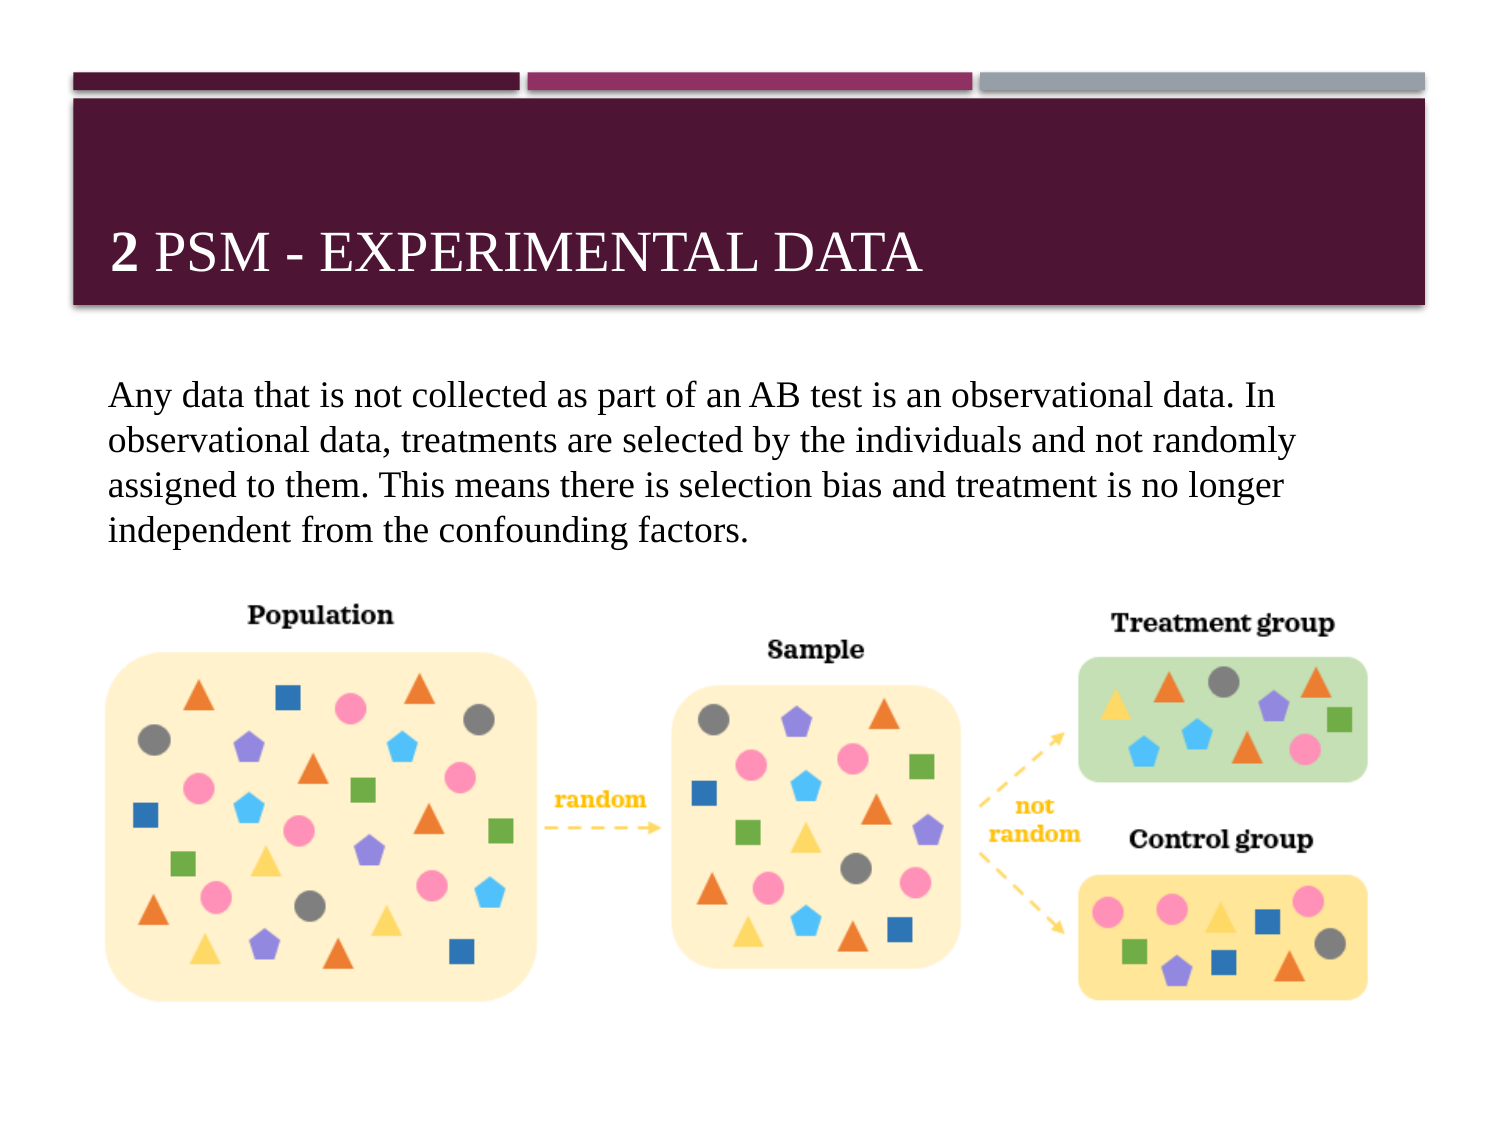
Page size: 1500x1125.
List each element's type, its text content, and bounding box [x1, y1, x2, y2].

picture [99, 581, 1379, 1013]
title 2 PSM - Experimental data [95, 112, 1406, 291]
text_box Any data that is not collected as part of an AB test is an observational data. In observational data, treatments are selected by the individuals and not randomly assigned to them. This means there is selection bias and treatment is no longer independent from the confounding factors. [93, 362, 1373, 587]
